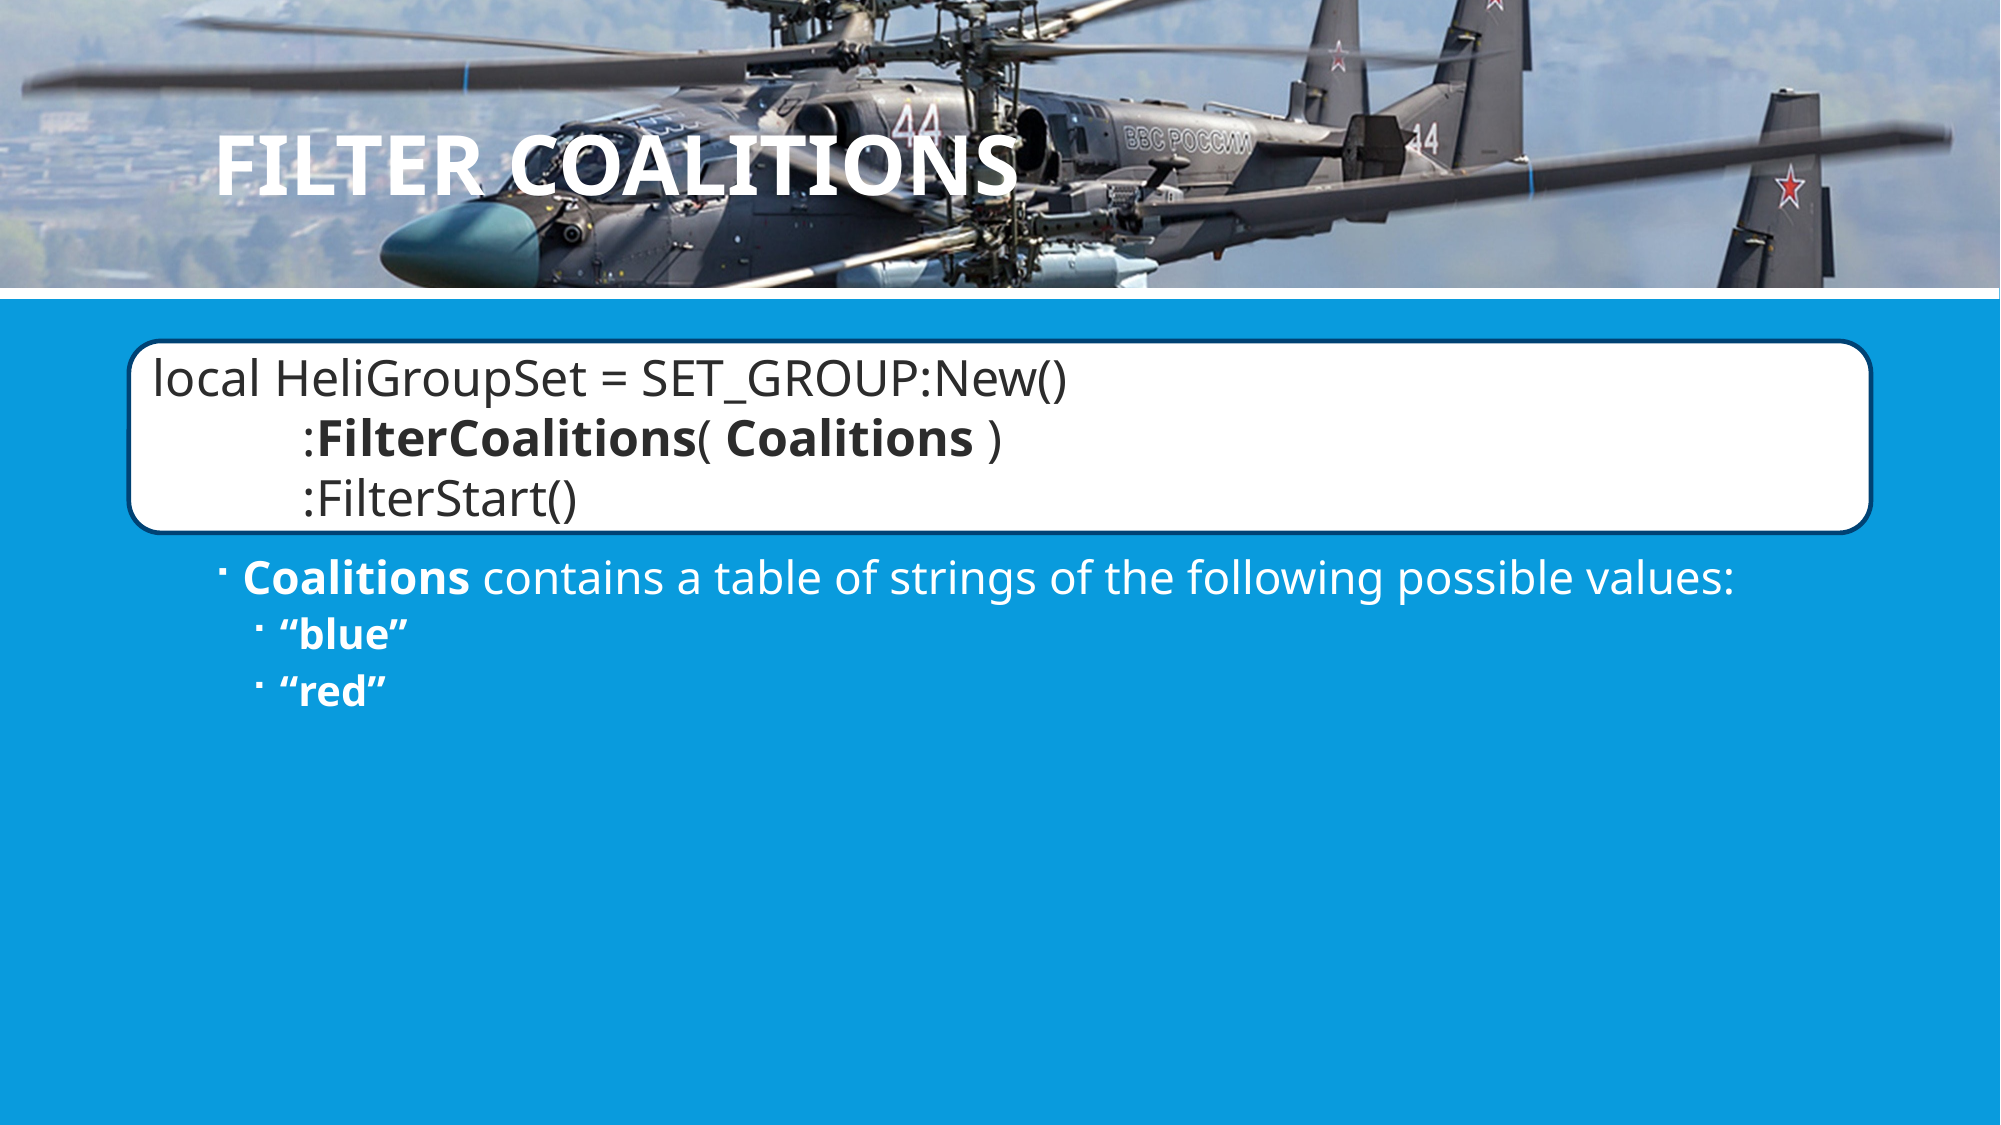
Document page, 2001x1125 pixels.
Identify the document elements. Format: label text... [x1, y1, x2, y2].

list Coalitions contains a table of strings of the following possible values: “blue” “red” [197, 547, 1803, 1020]
text_box local HeliGroupSet = SET_GROUP:New() :FilterCoalitions( Coalitions ) :FilterStart() [127, 339, 1873, 534]
title Filter coalitions [197, 46, 1803, 295]
picture [0, 0, 2000, 288]
